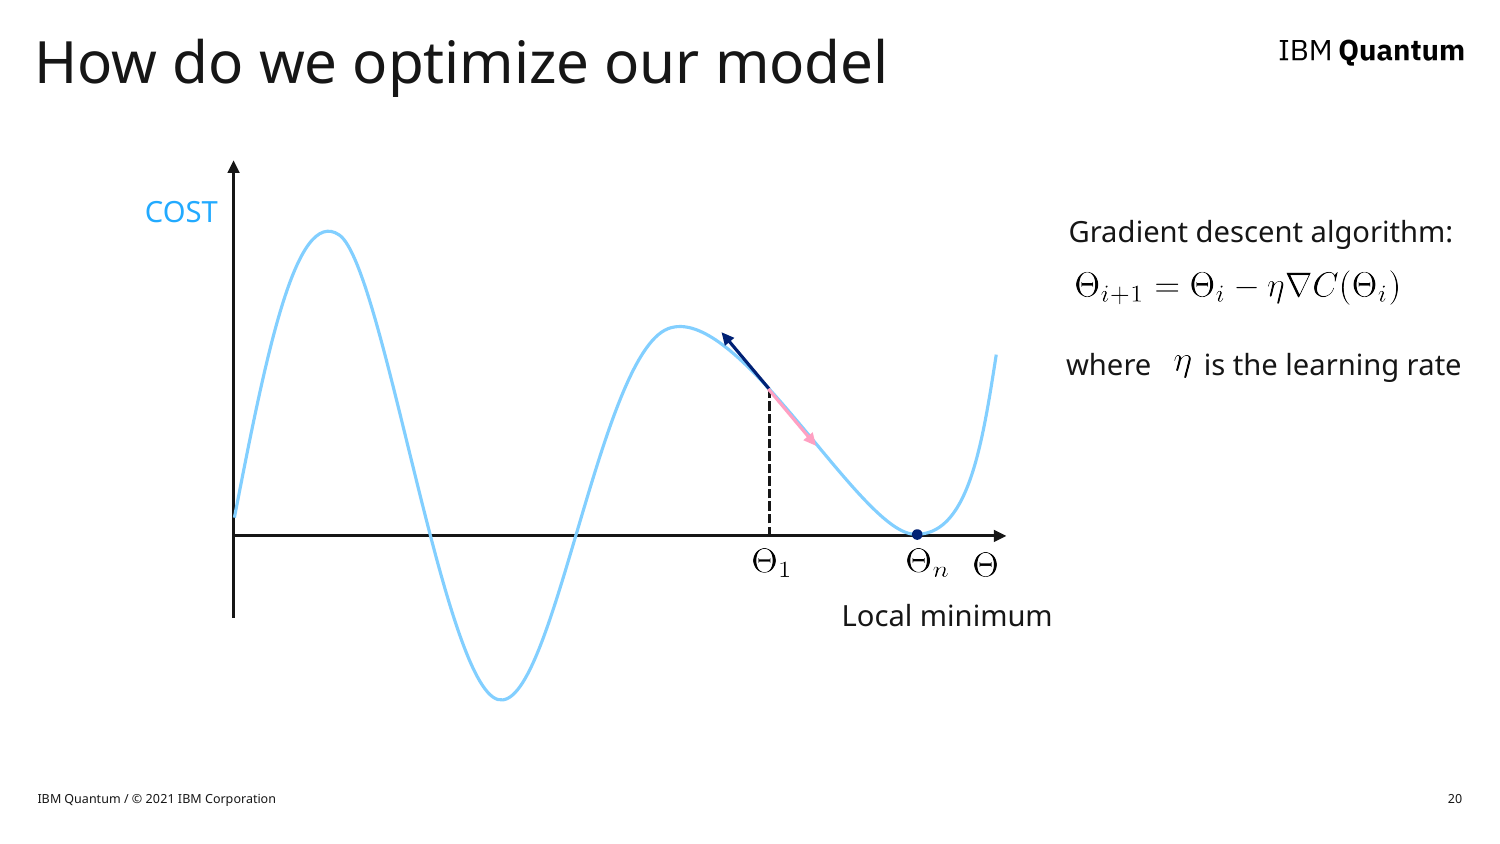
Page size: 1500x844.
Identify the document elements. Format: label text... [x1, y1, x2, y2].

footer IBM Quantum / © 2021 IBM Corporation [37, 785, 713, 813]
text_box [819, 354, 999, 535]
picture [1076, 270, 1398, 305]
text_box [430, 545, 576, 702]
picture [907, 547, 948, 577]
text_box [912, 530, 922, 535]
text_box Local minimum [841, 593, 1053, 632]
text_box COST [144, 189, 218, 228]
picture [1174, 355, 1191, 378]
text_box where is the learning rate [1066, 342, 1463, 382]
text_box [768, 388, 817, 446]
title How do we optimize our model [34, 33, 1091, 165]
picture [753, 548, 789, 577]
text_box Gradient descent algorithm: [1068, 210, 1454, 249]
slide_number 20 [1162, 785, 1463, 813]
text_box [238, 229, 762, 535]
picture [973, 552, 997, 577]
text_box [721, 332, 770, 390]
